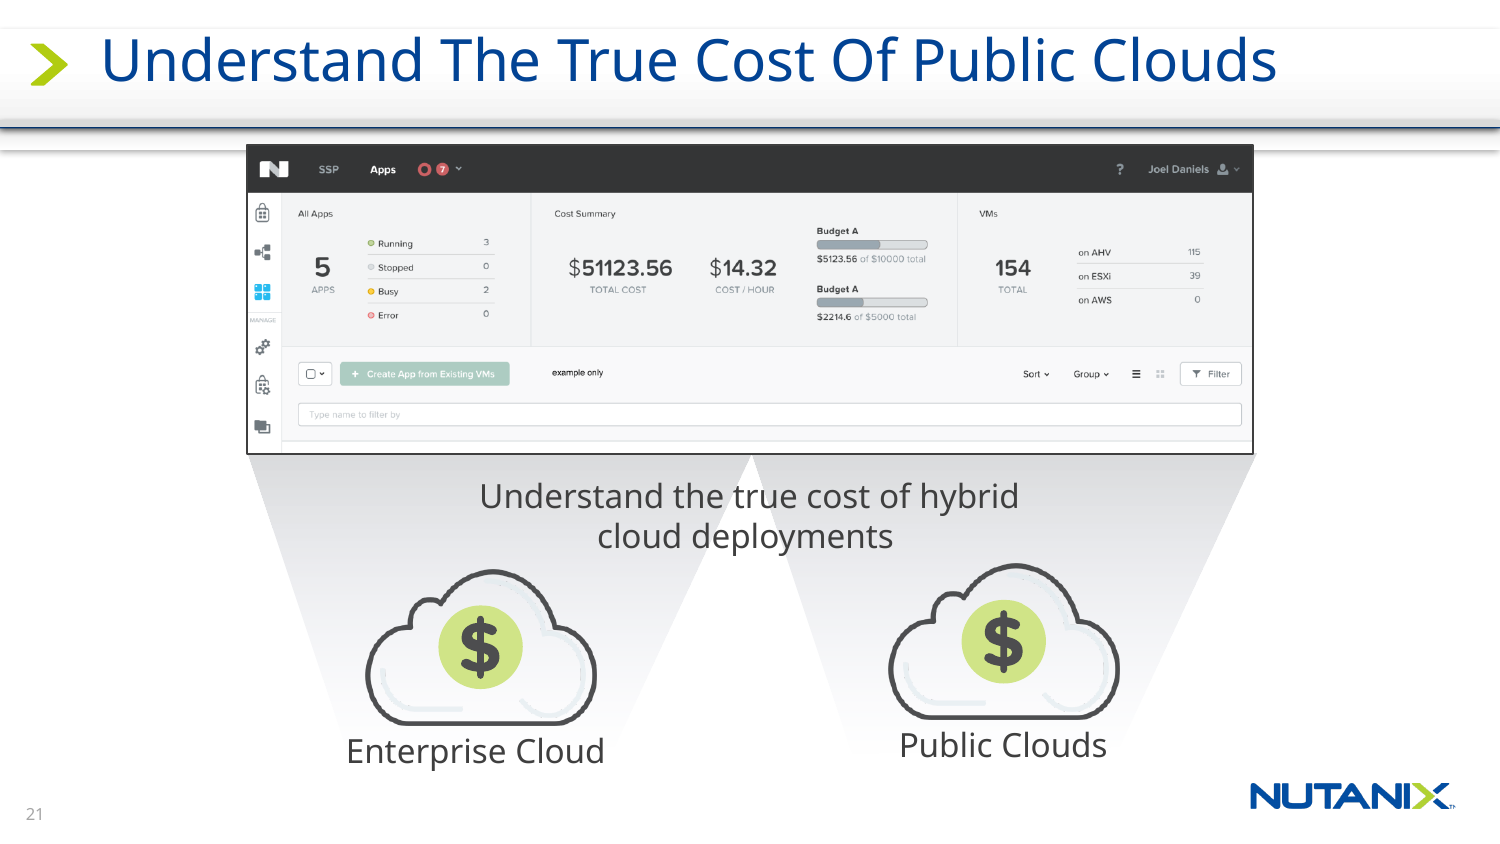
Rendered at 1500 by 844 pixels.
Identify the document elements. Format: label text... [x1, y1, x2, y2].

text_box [961, 599, 1047, 684]
text_box Enterprise Cloud [266, 730, 695, 778]
picture [247, 145, 1253, 453]
text_box Public Clouds [825, 725, 1181, 772]
picture [888, 563, 1120, 720]
text_box [754, 460, 1253, 725]
picture [364, 569, 597, 726]
text_box [249, 461, 748, 730]
title Understand The True Cost Of Public Clouds [87, 31, 1451, 99]
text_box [438, 605, 523, 690]
text_box Understand the true cost of hybrid cloud deployments [417, 467, 1083, 563]
